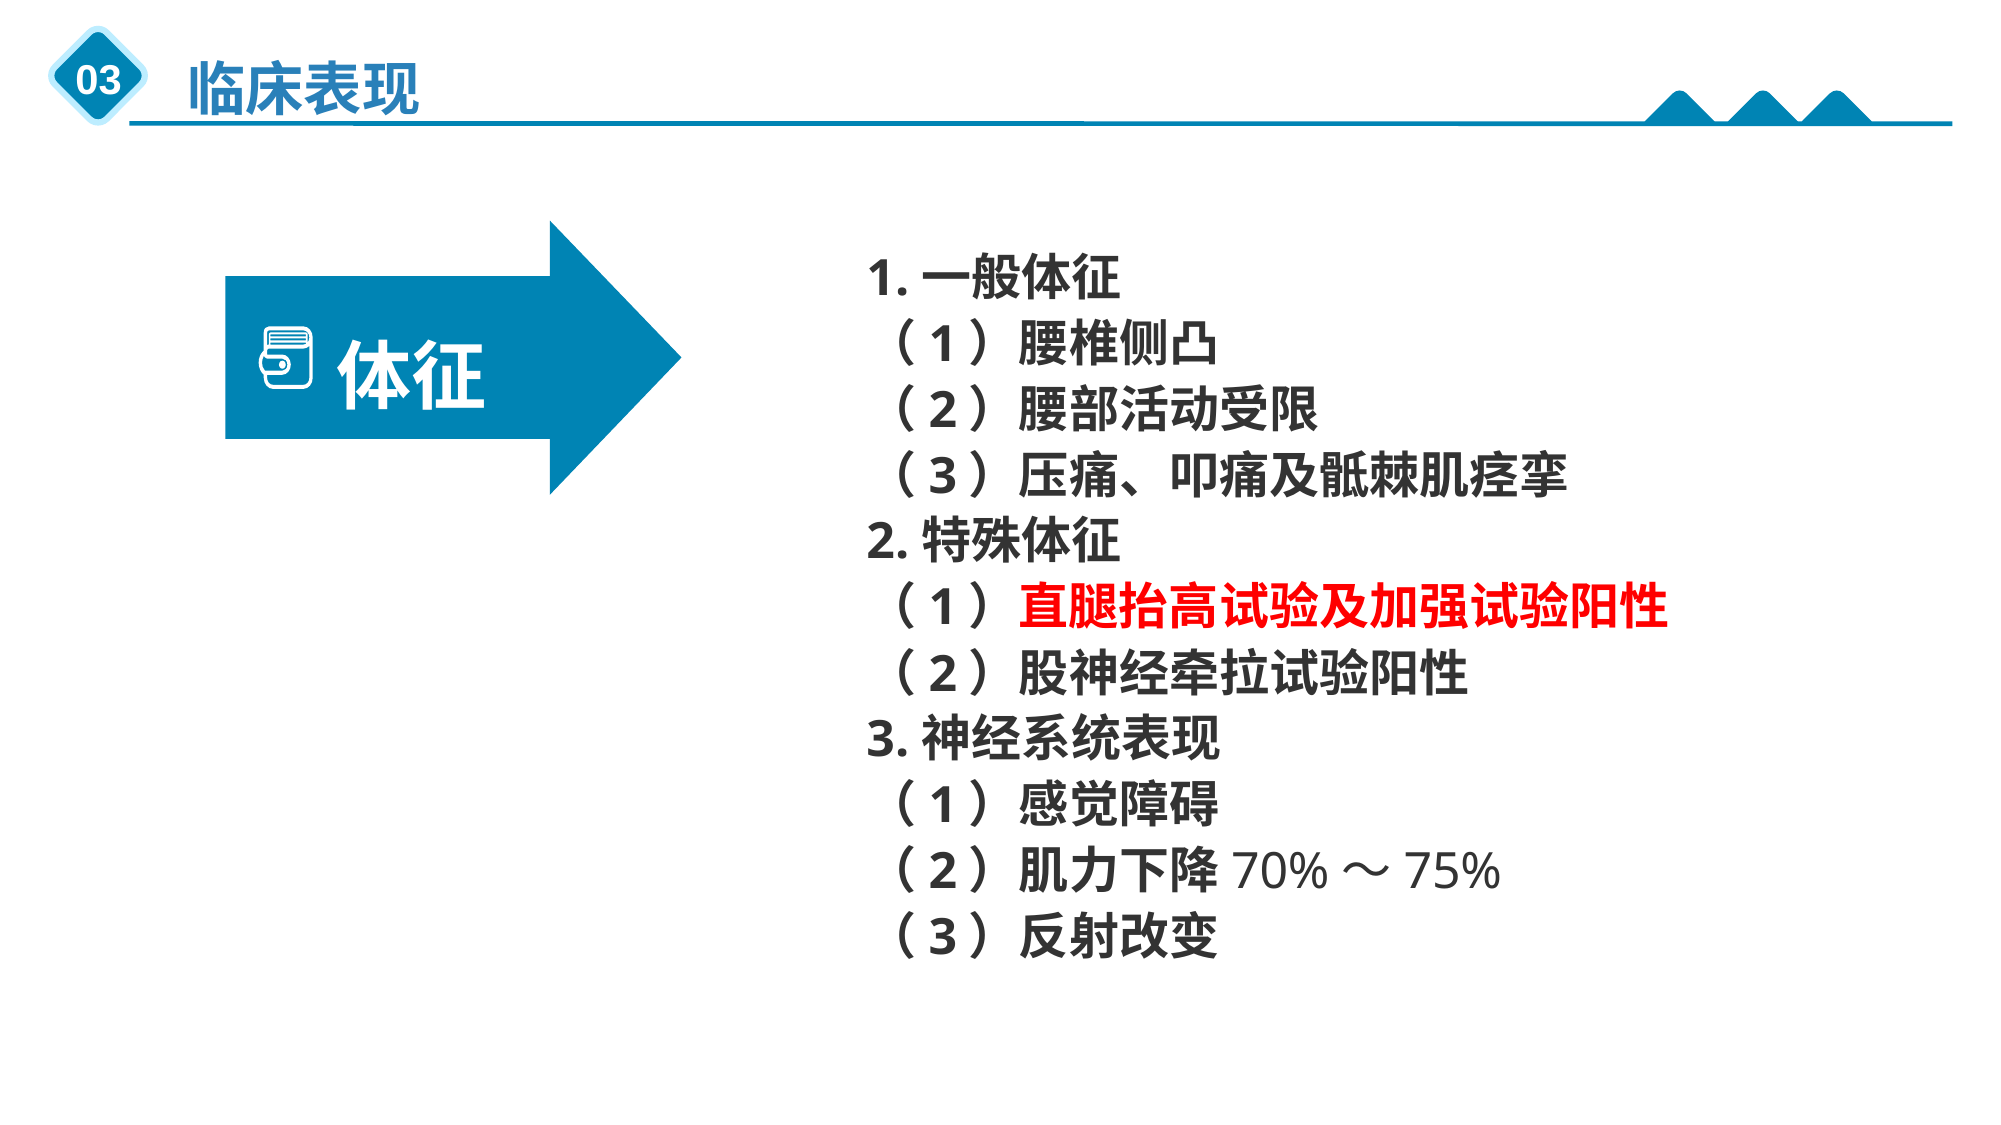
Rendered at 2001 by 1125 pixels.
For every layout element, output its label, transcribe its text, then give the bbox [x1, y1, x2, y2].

text_box 1.一般体征 （1）腰椎侧凸 （2）腰部活动受限 （3）压痛、叩痛及骶棘肌痉挛 2.特殊体征 （1）直腿抬高试验及加强试验阳性 （2）股神经牵拉试验阳性 3.神经系统表现 （1）感觉障碍 （2）肌力下降70%～75% （3）反射改变 [851, 231, 1821, 973]
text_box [225, 134, 682, 495]
